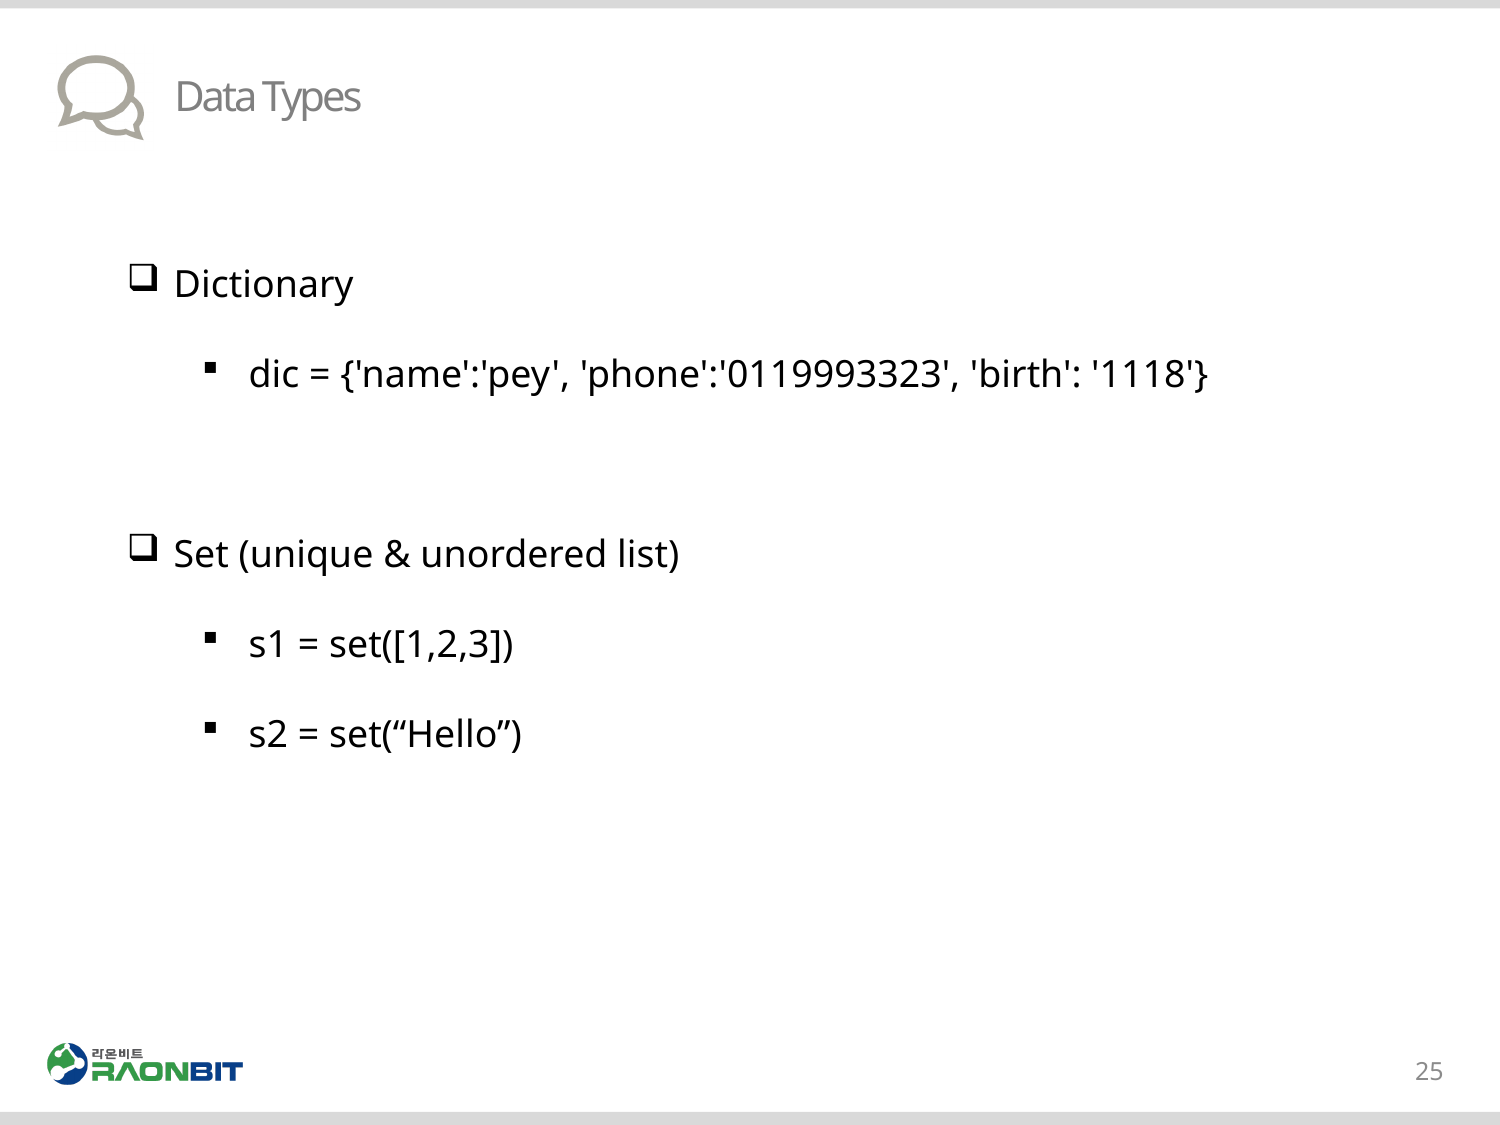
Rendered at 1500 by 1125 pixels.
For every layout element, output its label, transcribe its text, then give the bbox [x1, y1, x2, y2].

title Data Types [159, 48, 1425, 141]
picture [47, 1043, 243, 1085]
text_box Dictionary dic = {'name':'pey', 'phone':'0119993323', 'birth': '1118'} Set (unique & unordered list) s1 = set([1,2,3]) s2 = set(“Hello”) [112, 208, 1376, 943]
slide_number 25 [1328, 1042, 1459, 1103]
